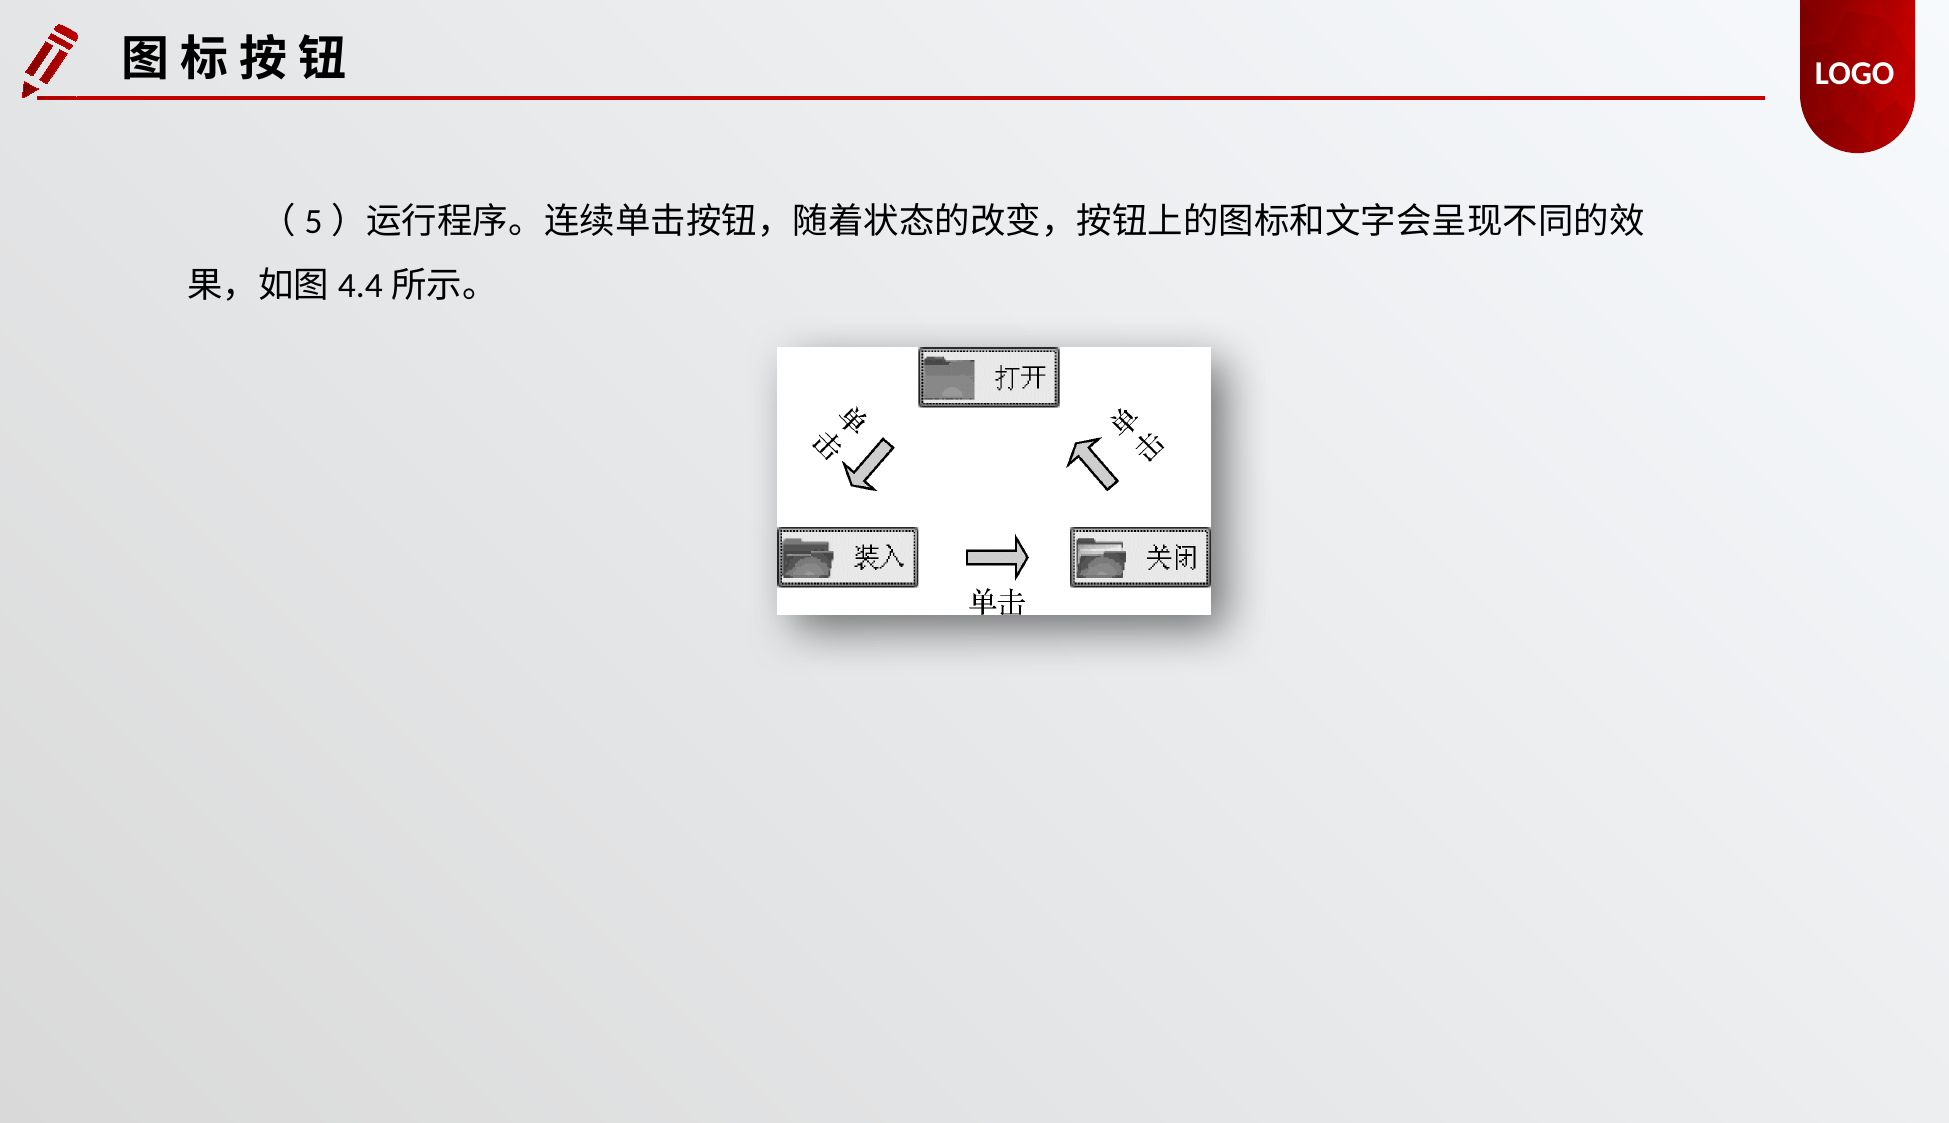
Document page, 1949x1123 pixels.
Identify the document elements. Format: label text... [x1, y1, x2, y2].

picture [22, 82, 37, 97]
picture [777, 347, 1211, 615]
picture [40, 50, 67, 83]
text_box 图 标 按 钮 [101, 17, 456, 95]
text_box （5）运行程序。连续单击按钮，随着状态的改变，按钮上的图标和文字会呈现不同的效果，如图4.4所示。 [172, 169, 1692, 312]
picture [54, 24, 78, 41]
picture [48, 33, 73, 49]
picture [26, 42, 52, 75]
picture [1800, 0, 1916, 154]
